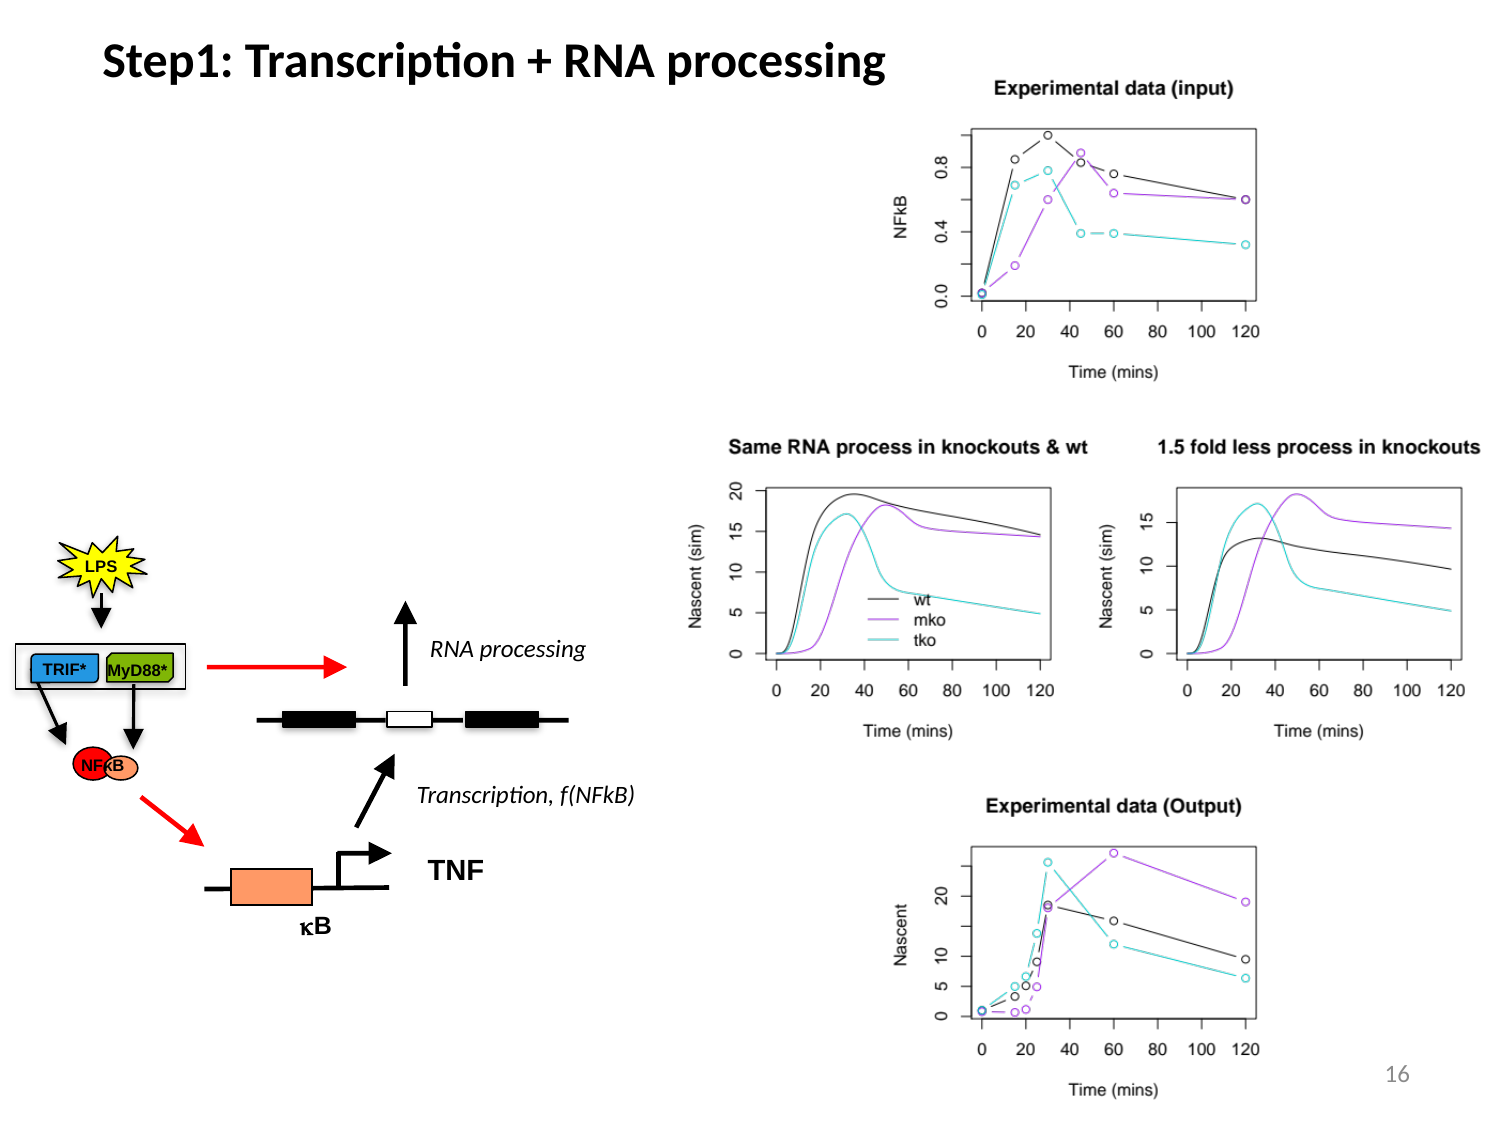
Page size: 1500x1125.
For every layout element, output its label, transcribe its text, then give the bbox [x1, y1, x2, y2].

text_box Transcription, f(NFkB) [401, 771, 651, 816]
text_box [204, 851, 393, 906]
text_box [206, 656, 348, 678]
text_box kB [285, 914, 347, 948]
text_box TNF [412, 843, 500, 894]
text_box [256, 711, 569, 728]
text_box NFκB [67, 748, 143, 782]
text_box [57, 535, 148, 629]
text_box [15, 643, 186, 690]
text_box RNA processing [415, 625, 602, 671]
text_box [140, 796, 205, 847]
text_box [356, 753, 395, 828]
text_box [395, 600, 416, 686]
picture [657, 19, 1500, 1125]
text_box Step1: Transcription + RNA processing [87, 20, 655, 95]
